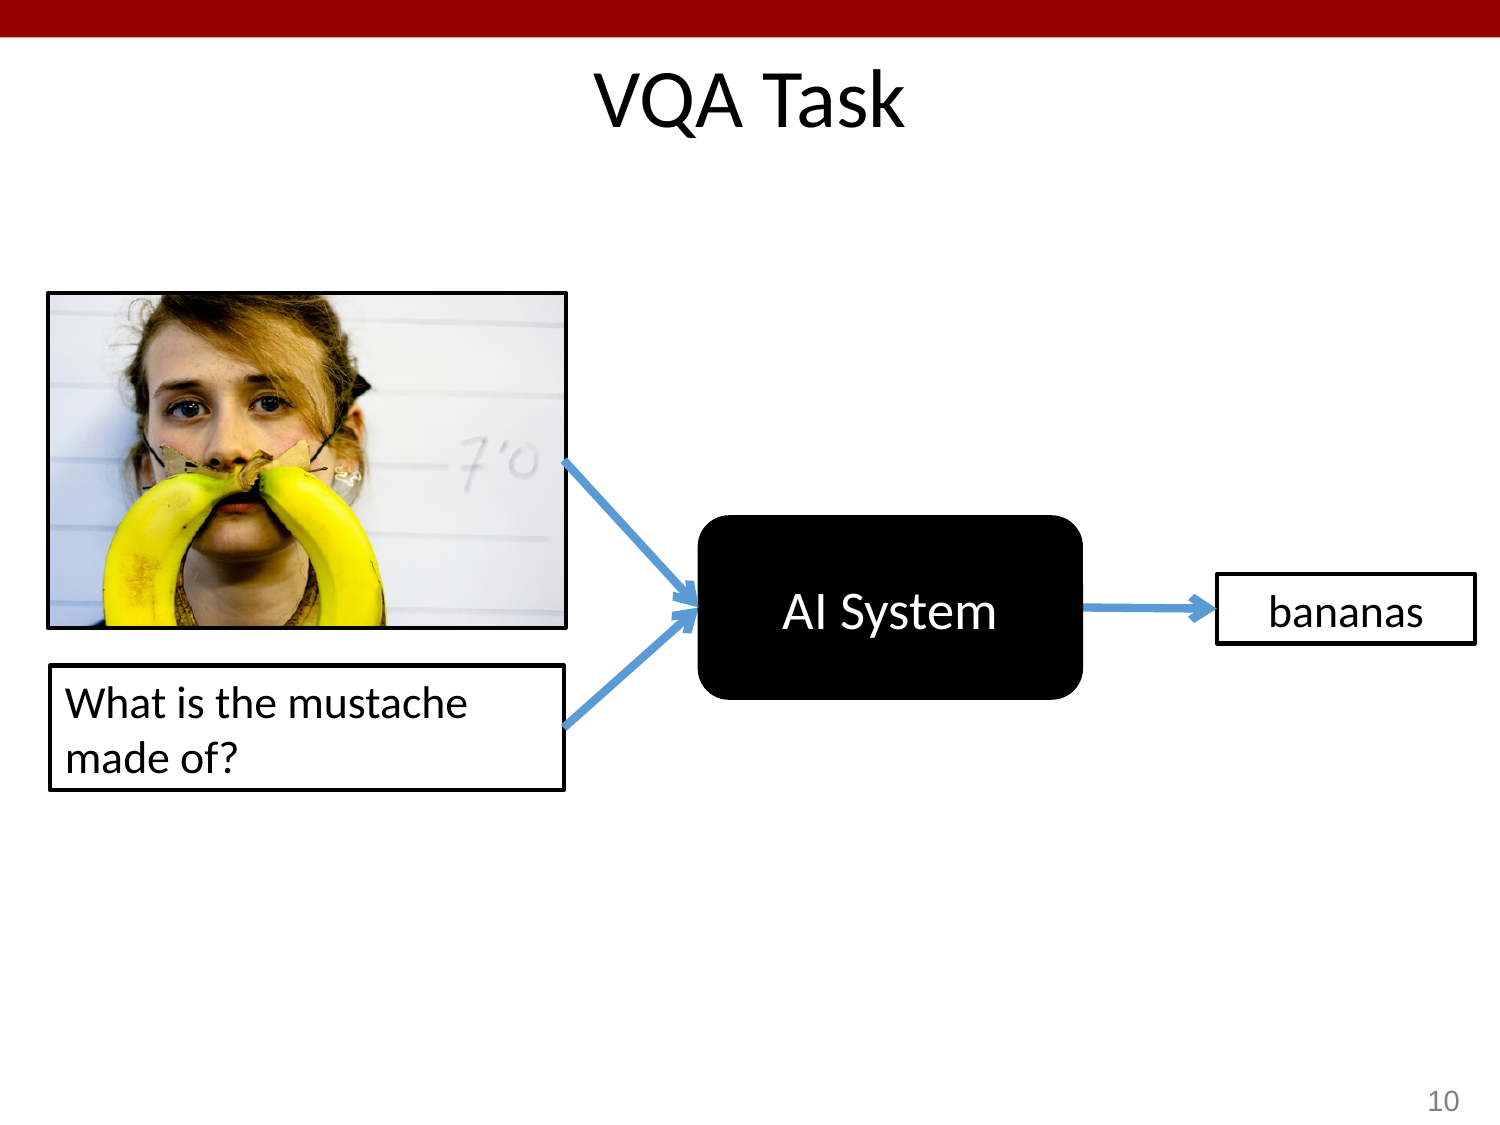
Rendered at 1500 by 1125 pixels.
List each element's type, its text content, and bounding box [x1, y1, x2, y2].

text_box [563, 614, 699, 729]
text_box What is the mustache made of? [50, 665, 564, 791]
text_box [563, 459, 699, 608]
text_box bananas [1217, 573, 1475, 644]
picture [49, 294, 564, 626]
title VQA Task [112, 37, 1388, 151]
text_box AI System [704, 516, 1083, 699]
slide_number 10 [1162, 1049, 1476, 1125]
